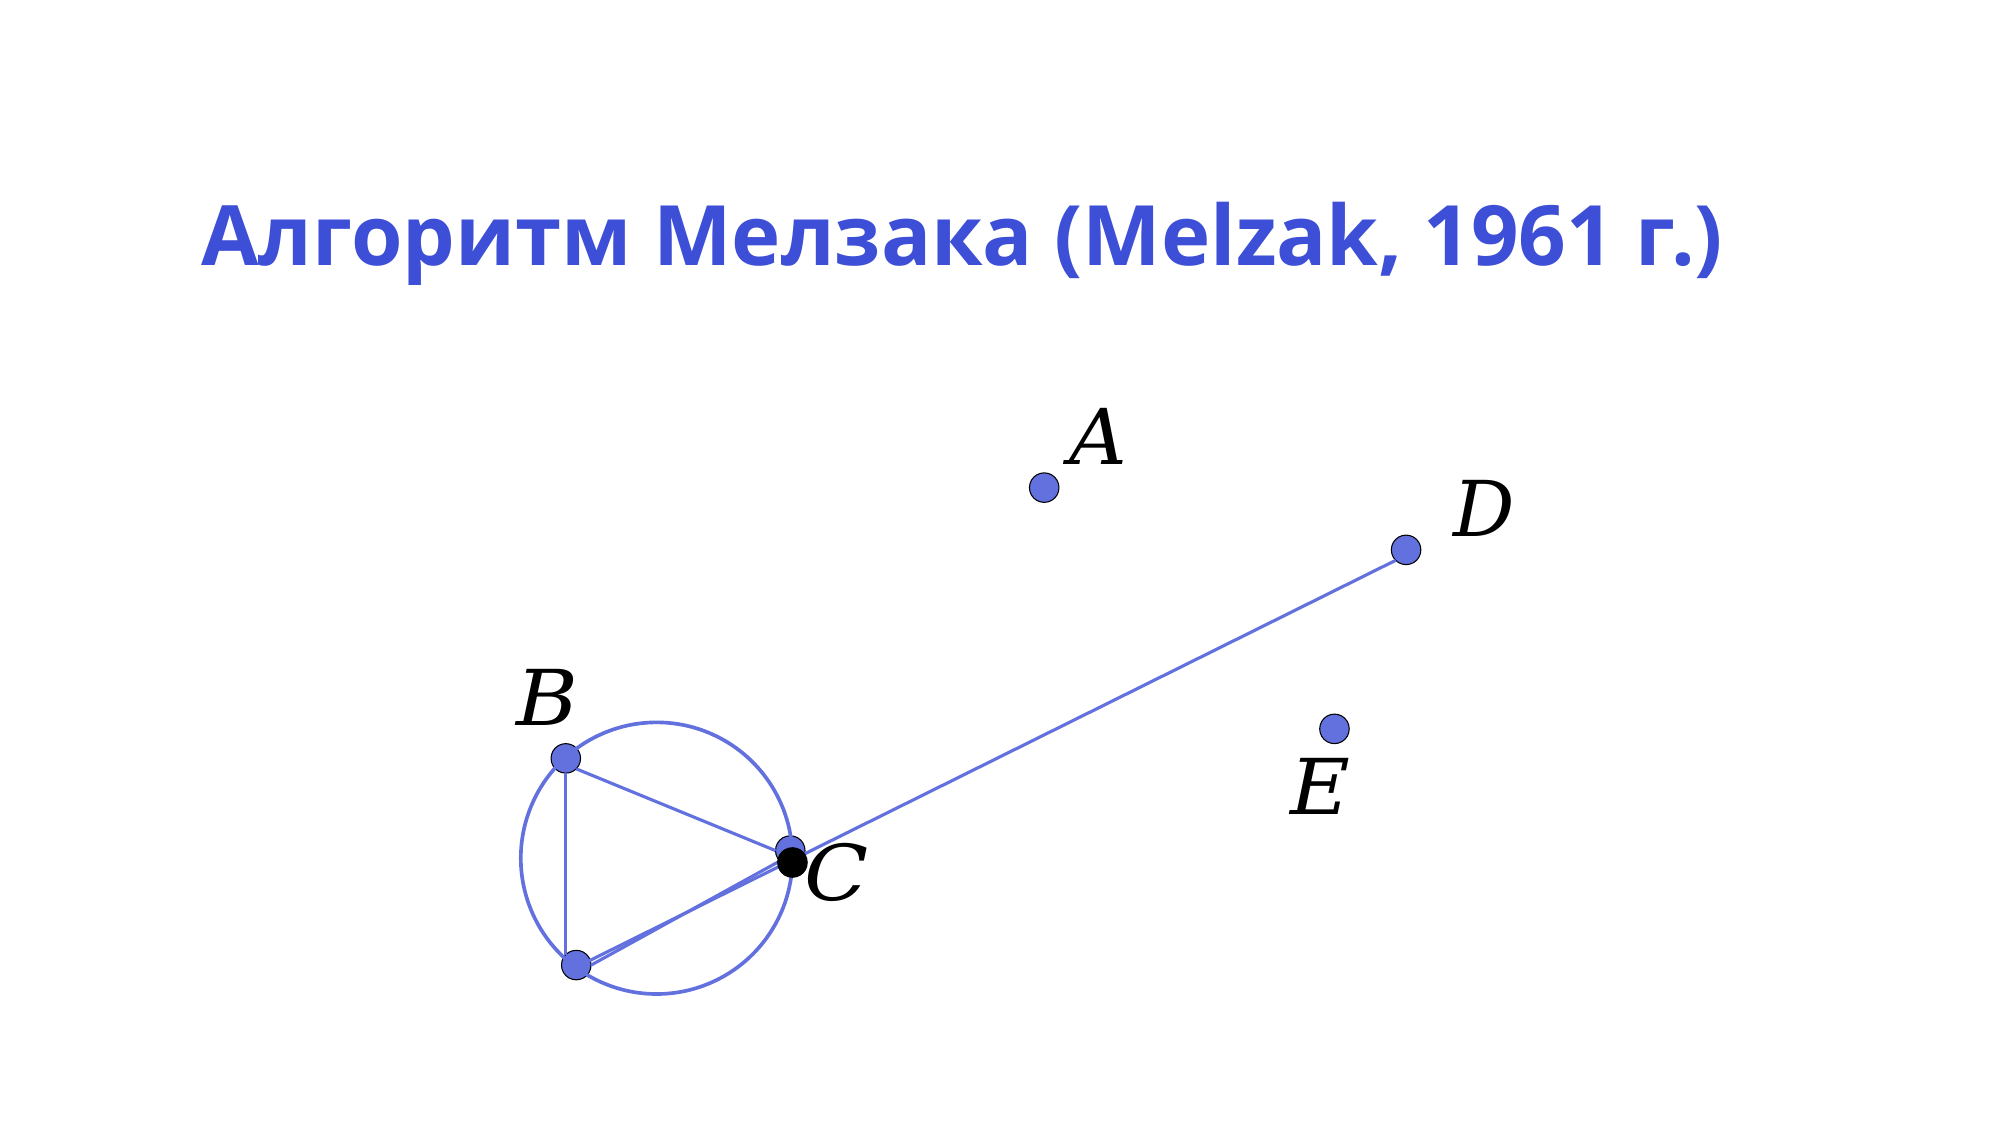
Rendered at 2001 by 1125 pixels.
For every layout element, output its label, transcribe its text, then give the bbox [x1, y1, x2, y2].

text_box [580, 560, 1396, 966]
text_box [1028, 471, 1061, 504]
text_box [560, 958, 587, 981]
text_box Алгоритм Мелзака (Melzak, 1961 г.) [186, 185, 1814, 306]
text_box [550, 742, 576, 768]
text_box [576, 768, 580, 851]
text_box [519, 744, 741, 996]
text_box [1390, 534, 1422, 566]
